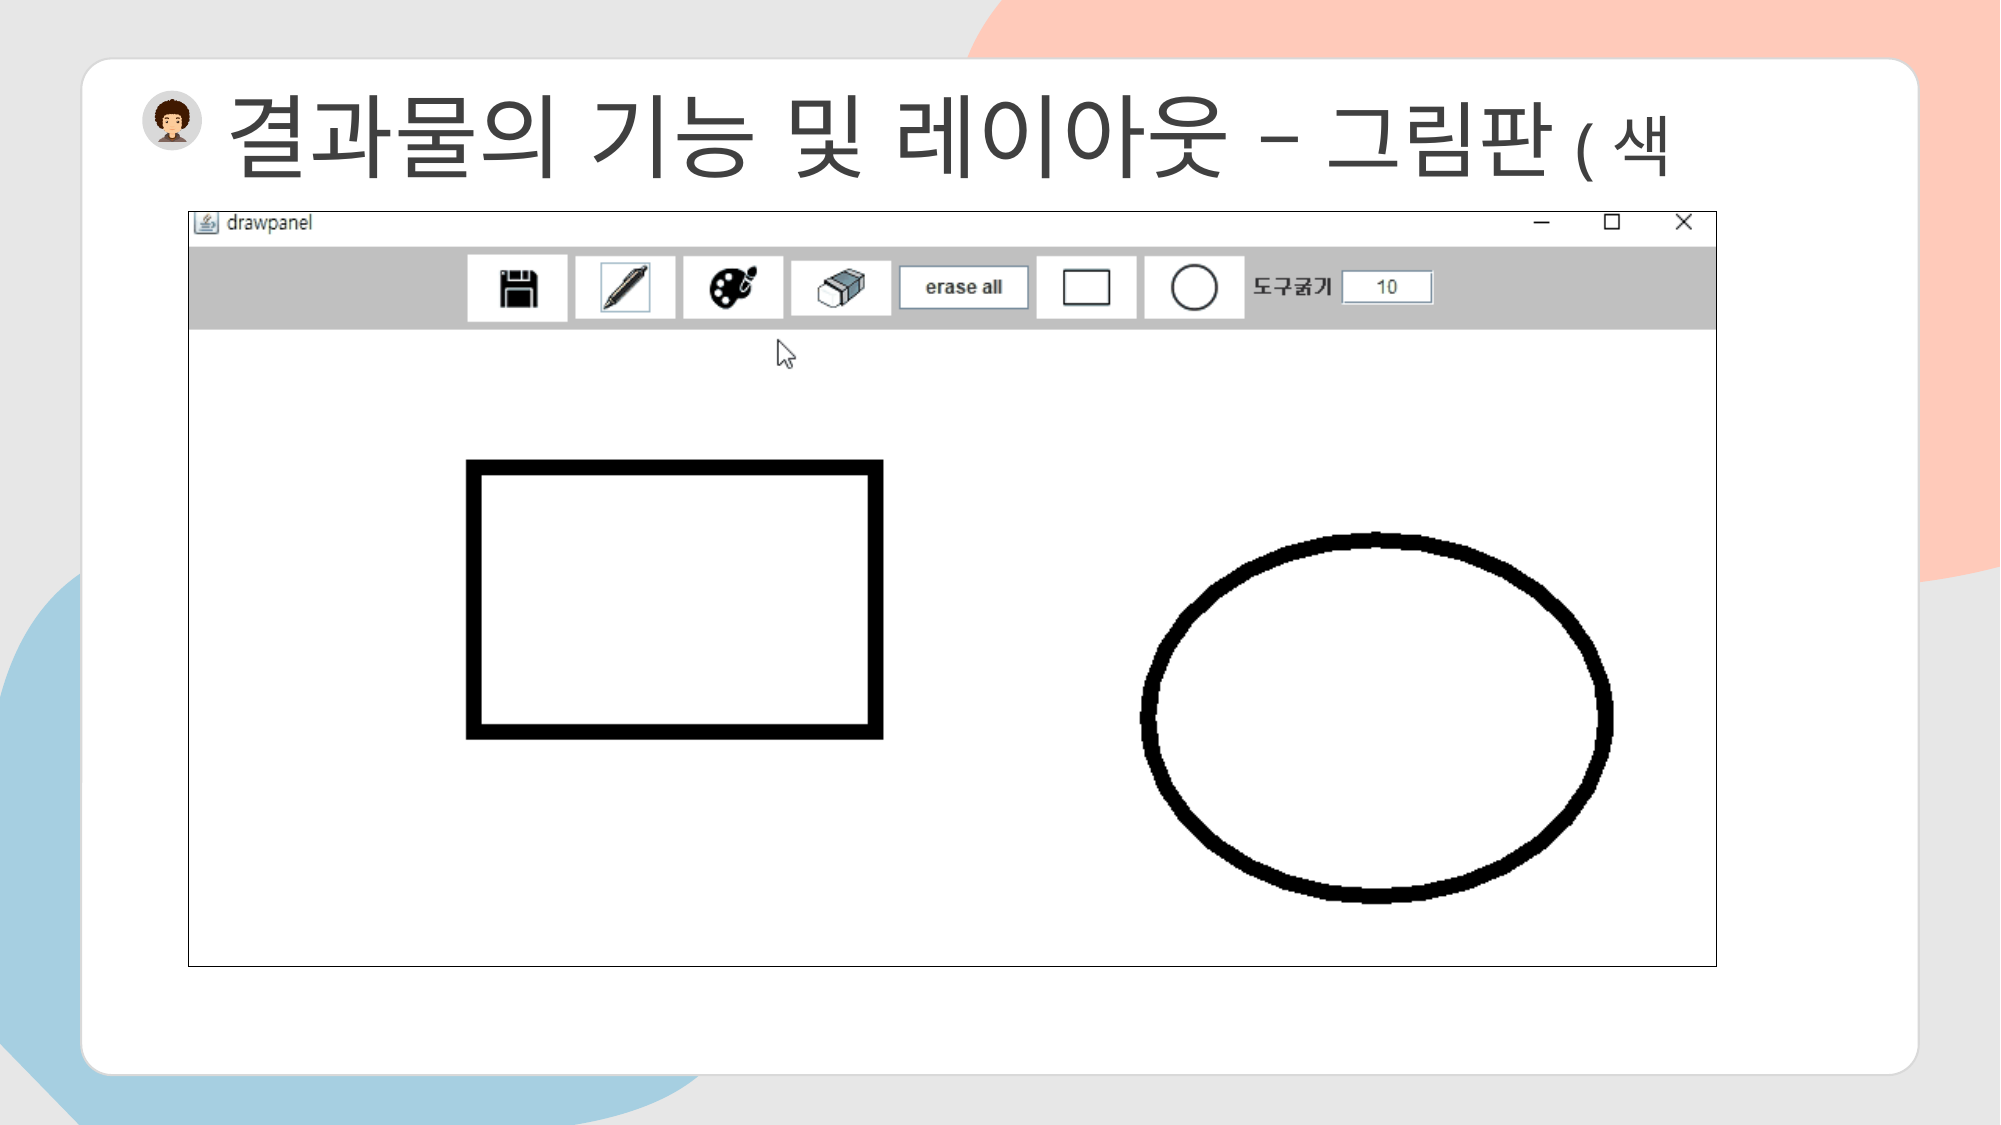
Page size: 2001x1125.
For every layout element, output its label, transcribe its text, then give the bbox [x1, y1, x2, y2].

text_box [1917, 75, 2000, 584]
text_box [141, 89, 204, 152]
text_box [0, 0, 2000, 75]
picture [187, 211, 1717, 967]
text_box 결과물의 기능 및 레이아웃 – 그림판(색 바꾸기) [210, 75, 1798, 318]
picture [150, 99, 194, 142]
text_box [80, 75, 1920, 1077]
text_box [0, 572, 699, 1125]
